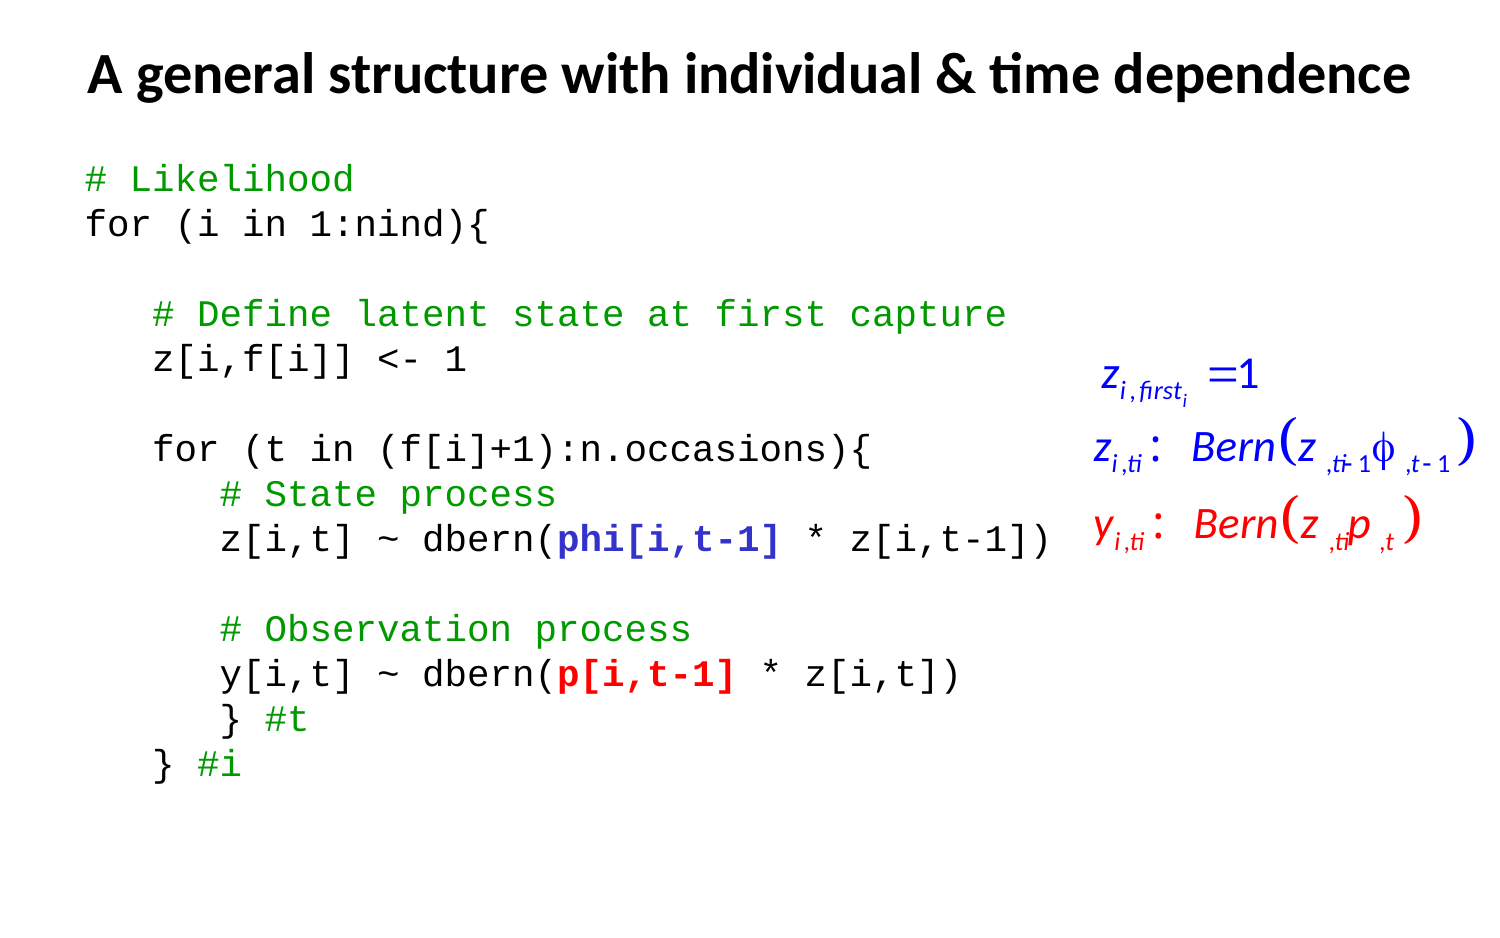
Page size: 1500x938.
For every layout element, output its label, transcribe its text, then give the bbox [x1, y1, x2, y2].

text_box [1085, 412, 1480, 488]
text_box # Likelihood for (i in 1:nind){ # Define latent state at first capture z[i,f[i]] <- 1 for (t in (f[i]+1):n.occasions){ # State process z[i,t] ~ dbern(phi[i,t-1] * z[i,t-1]) # Observation process y[i,t] ~ dbern(p[i,t-1] * z[i,t]) } #t } #i [69, 147, 1090, 852]
text_box A general structure with individual & time dependence [72, 27, 1427, 113]
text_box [1093, 342, 1266, 410]
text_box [1086, 489, 1425, 566]
